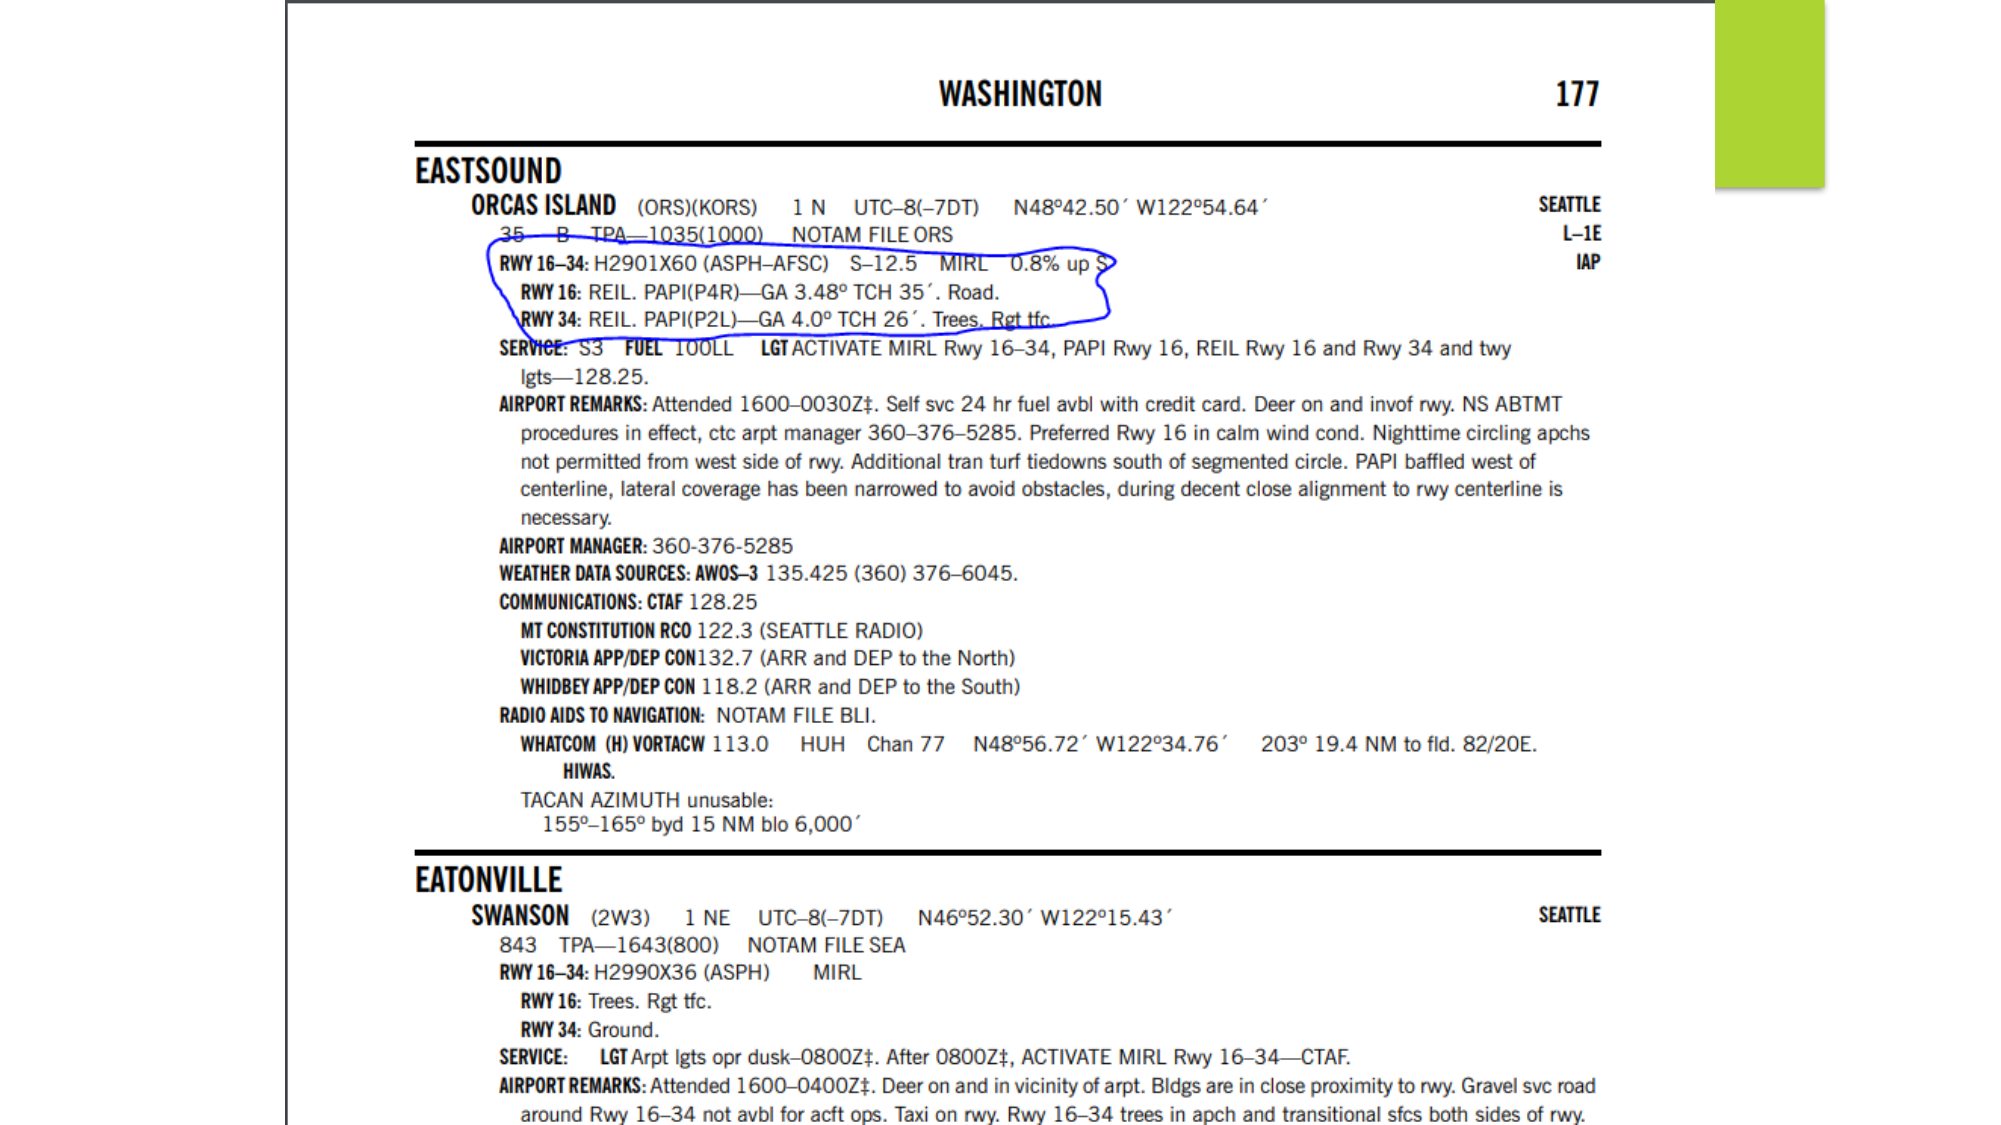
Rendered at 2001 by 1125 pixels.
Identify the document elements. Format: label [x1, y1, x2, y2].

picture [285, 0, 1715, 1125]
